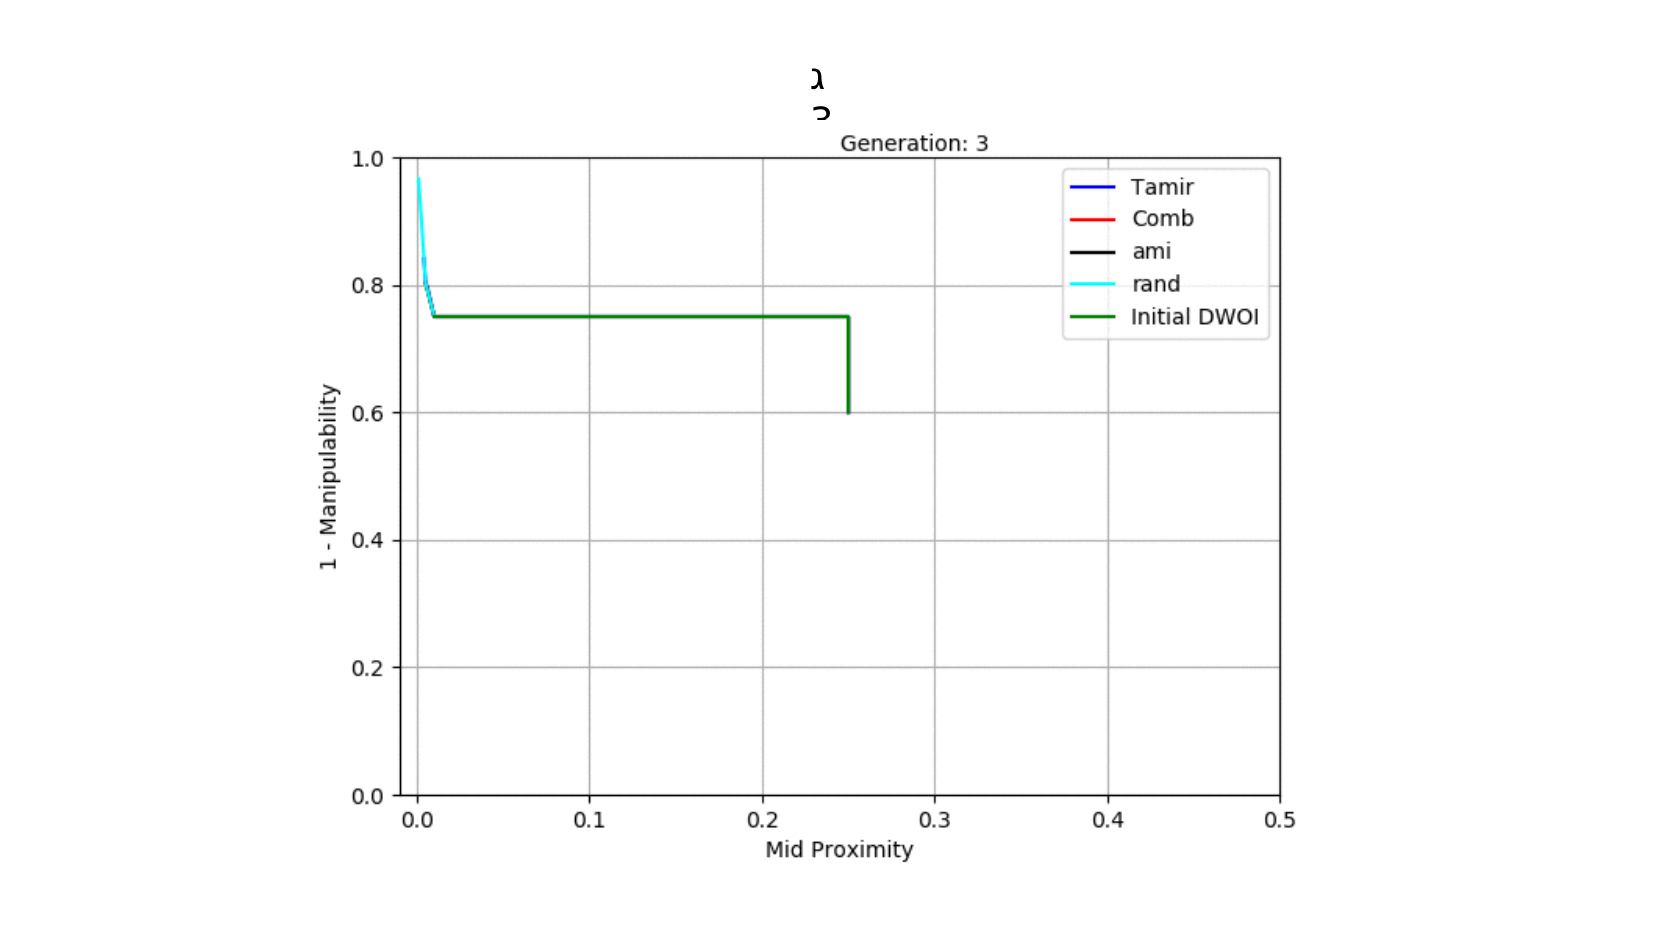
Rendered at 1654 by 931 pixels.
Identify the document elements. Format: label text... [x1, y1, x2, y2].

text_box ג3 [795, 44, 864, 110]
picture [299, 119, 1301, 871]
